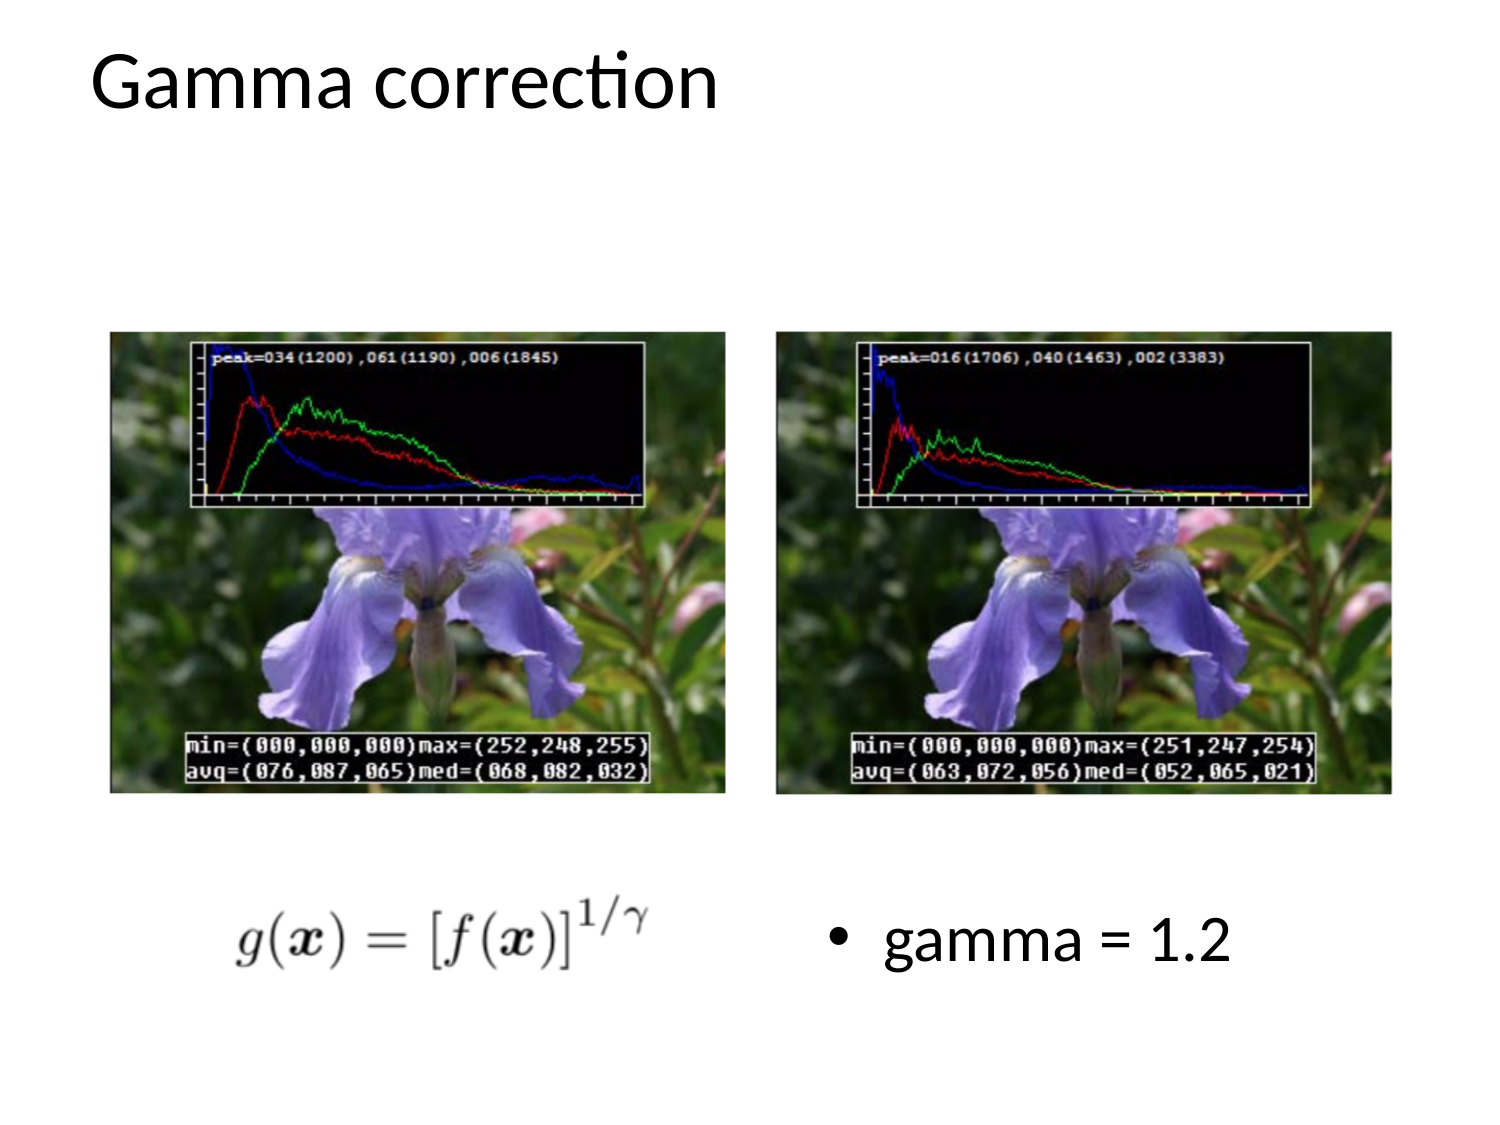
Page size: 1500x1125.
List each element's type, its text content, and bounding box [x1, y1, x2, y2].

picture [93, 314, 1409, 811]
picture [212, 876, 660, 995]
list gamma = 1.2 [812, 887, 1426, 1006]
title Gamma correction [74, 0, 1426, 151]
